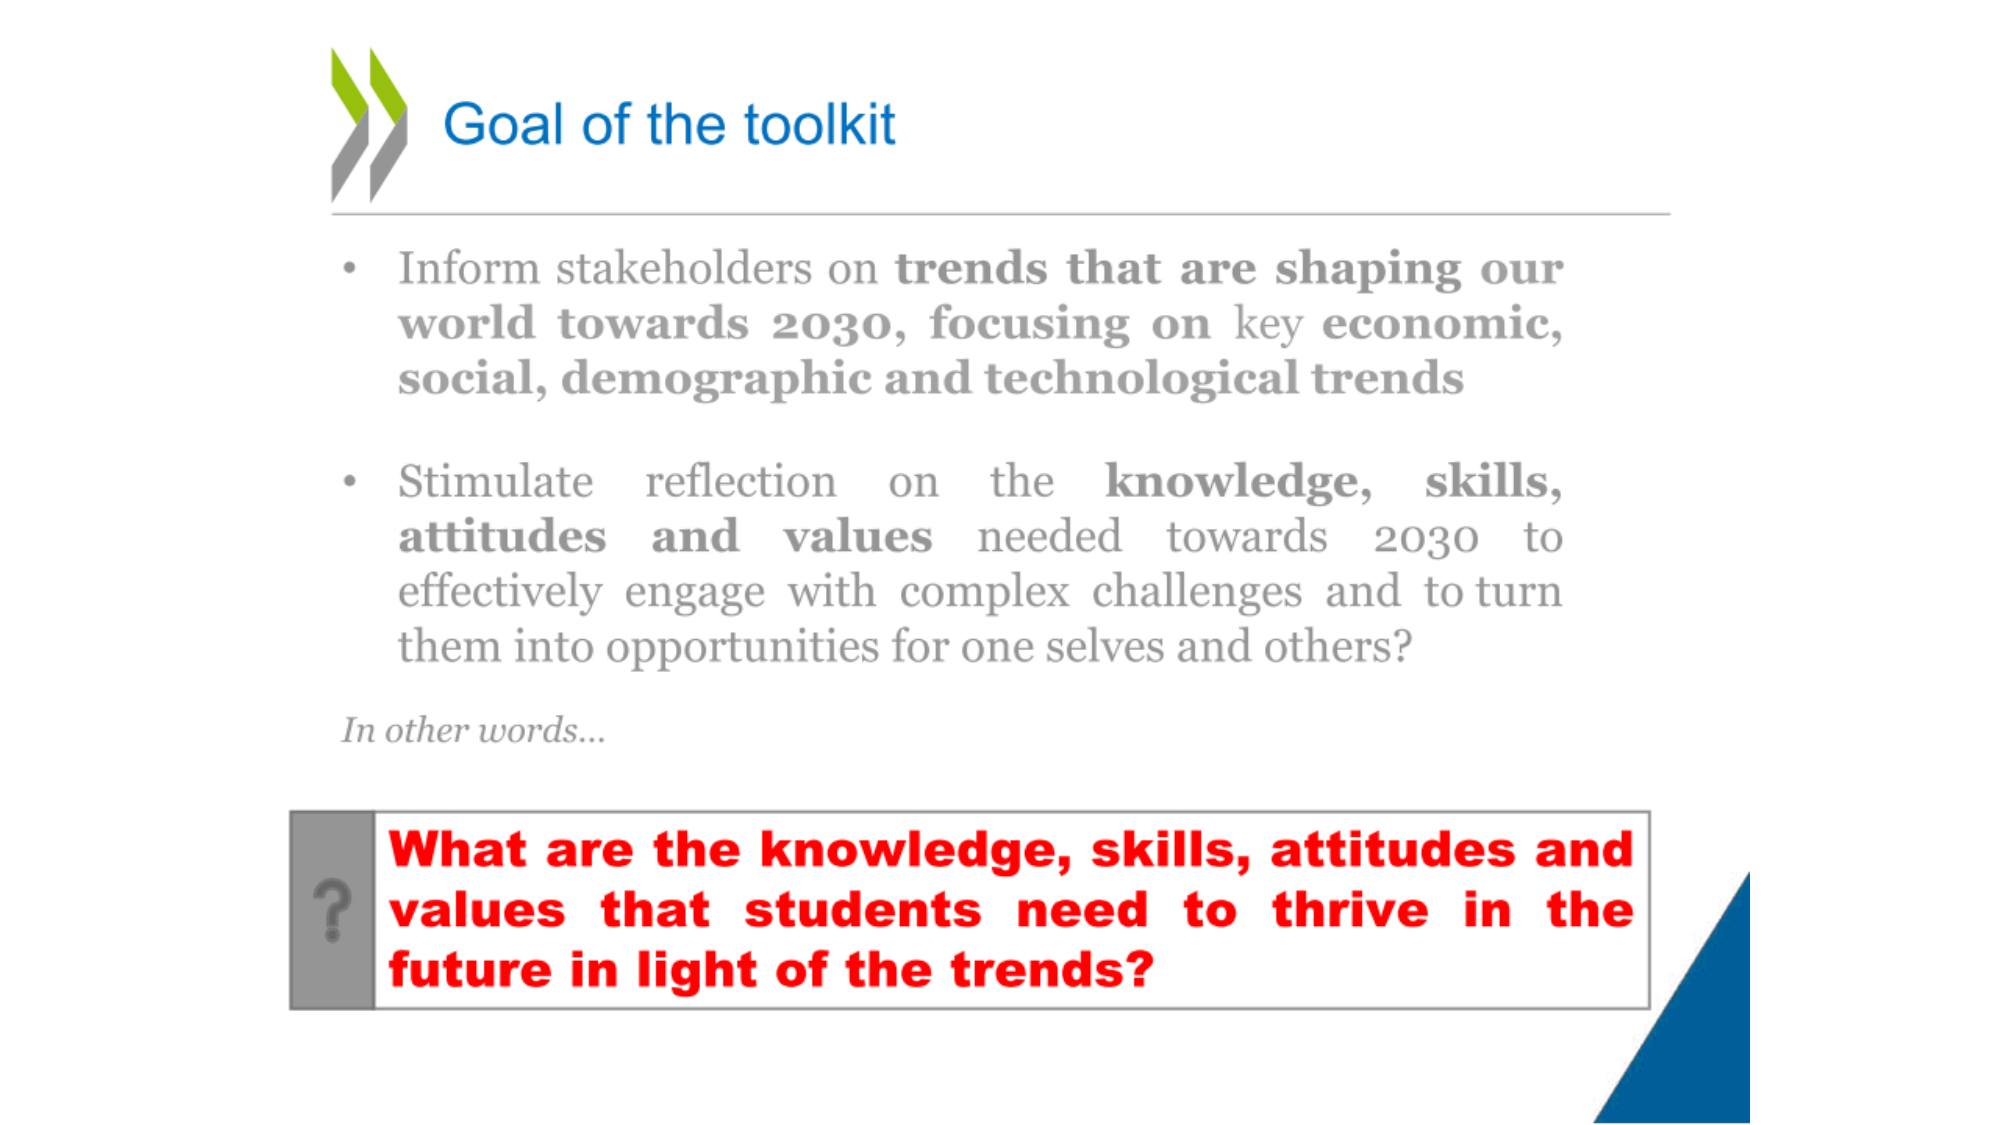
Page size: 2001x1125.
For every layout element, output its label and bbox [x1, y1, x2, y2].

picture [250, 0, 1750, 1125]
